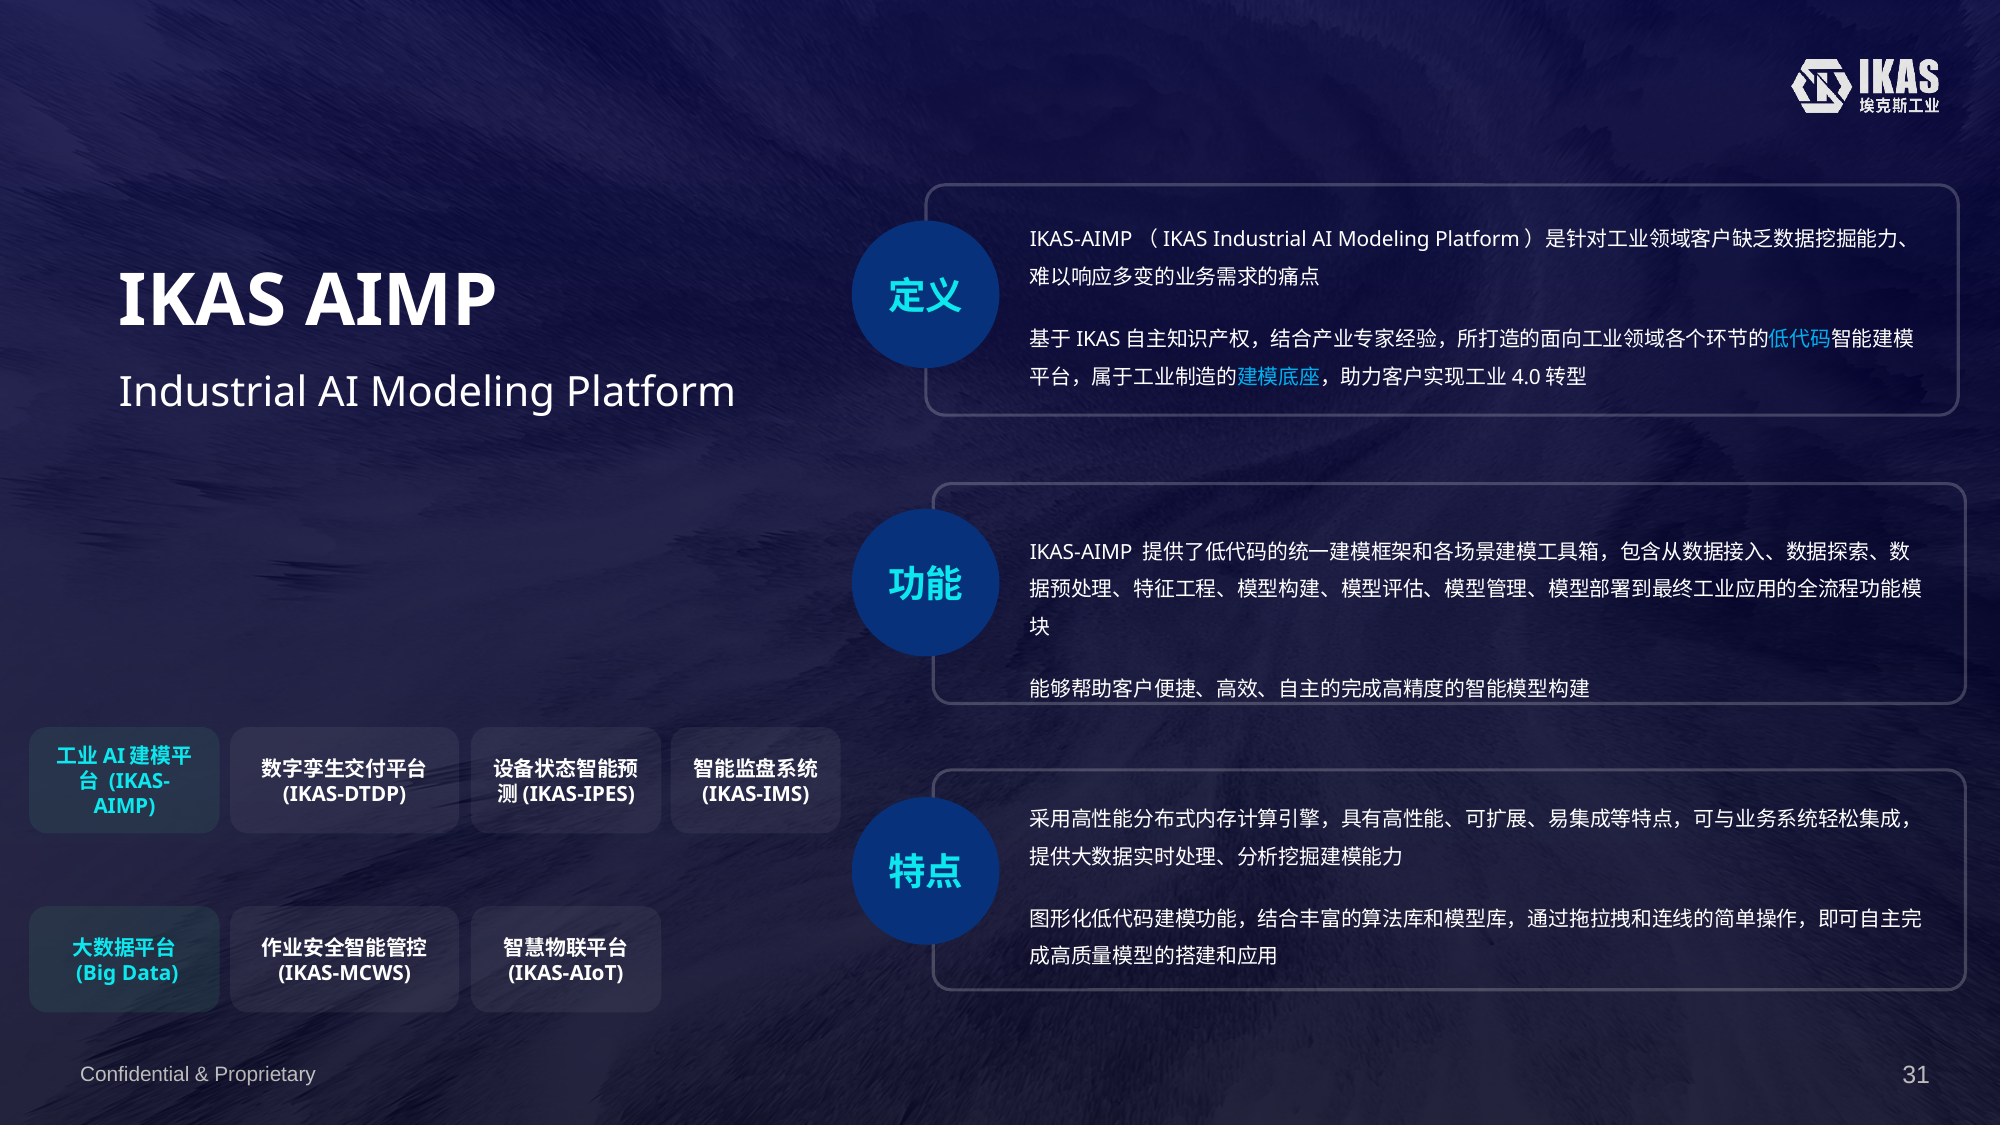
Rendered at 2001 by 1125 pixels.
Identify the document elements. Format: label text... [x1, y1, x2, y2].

text_box IKAS AIMP Industrial AI Modeling Platform [104, 201, 767, 423]
text_box 工业AI建模平台 (IKAS-AIMP) [28, 725, 221, 835]
text_box 智慧物联平台 (IKAS-AIoT) [469, 905, 663, 1014]
text_box 数字孪生交付平台 (IKAS-DTDP) [229, 725, 461, 835]
text_box 作业安全智能管控 (IKAS-MCWS) [229, 905, 461, 1014]
text_box [0, 0, 2000, 1125]
text_box 特点 [850, 796, 1001, 946]
text_box 功能 [850, 507, 1001, 658]
text_box [932, 482, 1967, 705]
text_box 设备状态智能预测(IKAS-IPES) [469, 725, 663, 835]
text_box 大数据平台 (Big Data) [28, 905, 221, 1014]
text_box IKAS-AIMP 提供了低代码的统一建模框架和各场景建模工具箱，包含从数据接入、数据探索、数据预处理、特征工程、模型构建、模型评估、模型管理、模型部署到最终工业应用的全流程功能模块 能够帮助客户便捷、高效、自主的完成高精度的智能模型构建 [1014, 705, 1946, 709]
text_box [924, 183, 1960, 417]
text_box 定义 [850, 219, 1001, 370]
text_box [932, 768, 1967, 991]
text_box 智能监盘系统 (IKAS-IMS) [669, 725, 842, 835]
